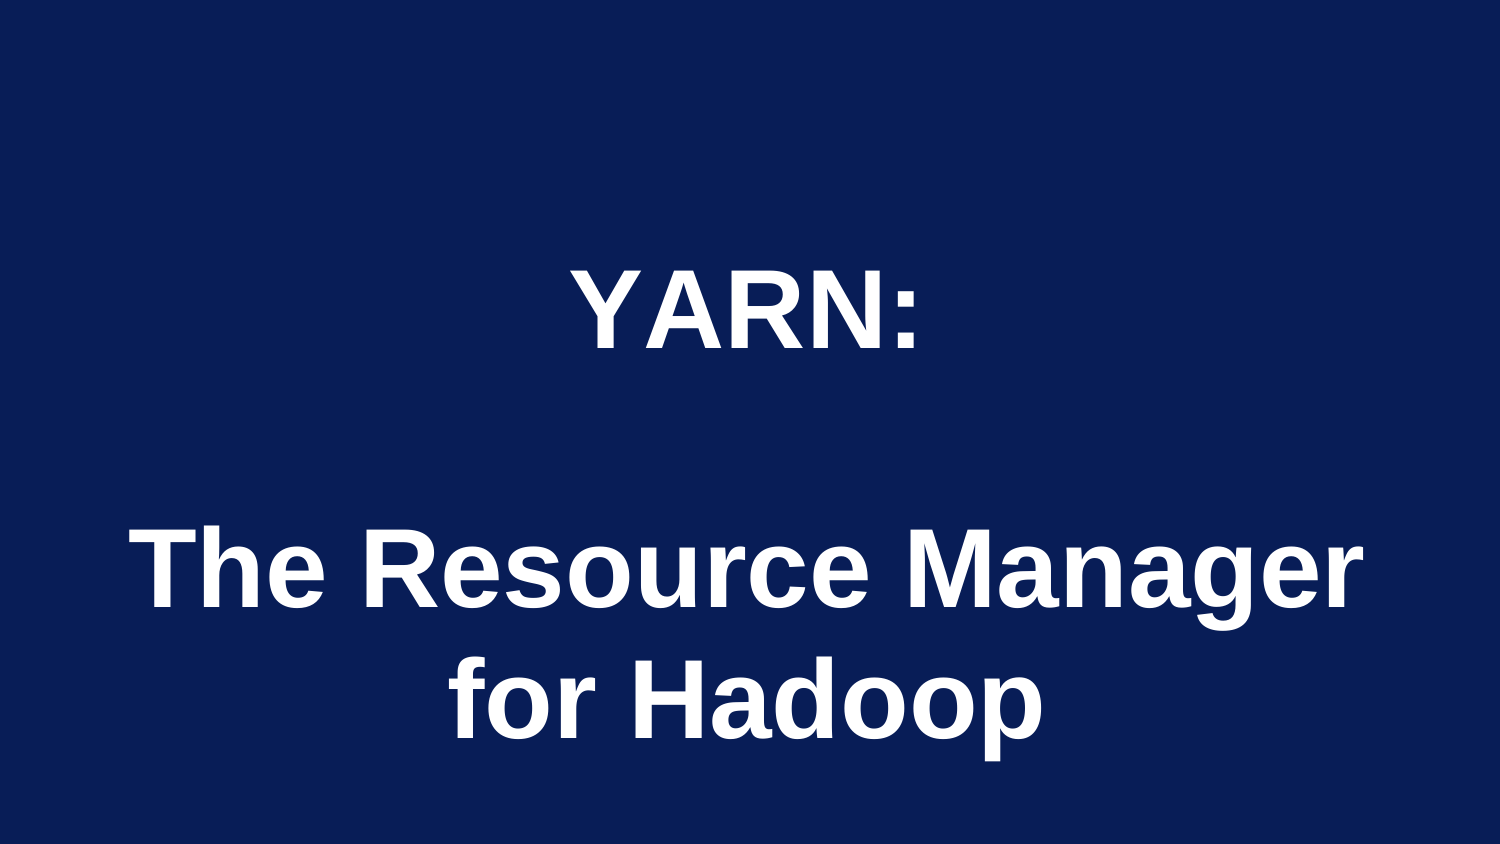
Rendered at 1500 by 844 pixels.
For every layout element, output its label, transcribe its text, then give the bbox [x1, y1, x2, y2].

text_box YARN: The Resource Manager for Hadoop [126, 236, 1368, 762]
